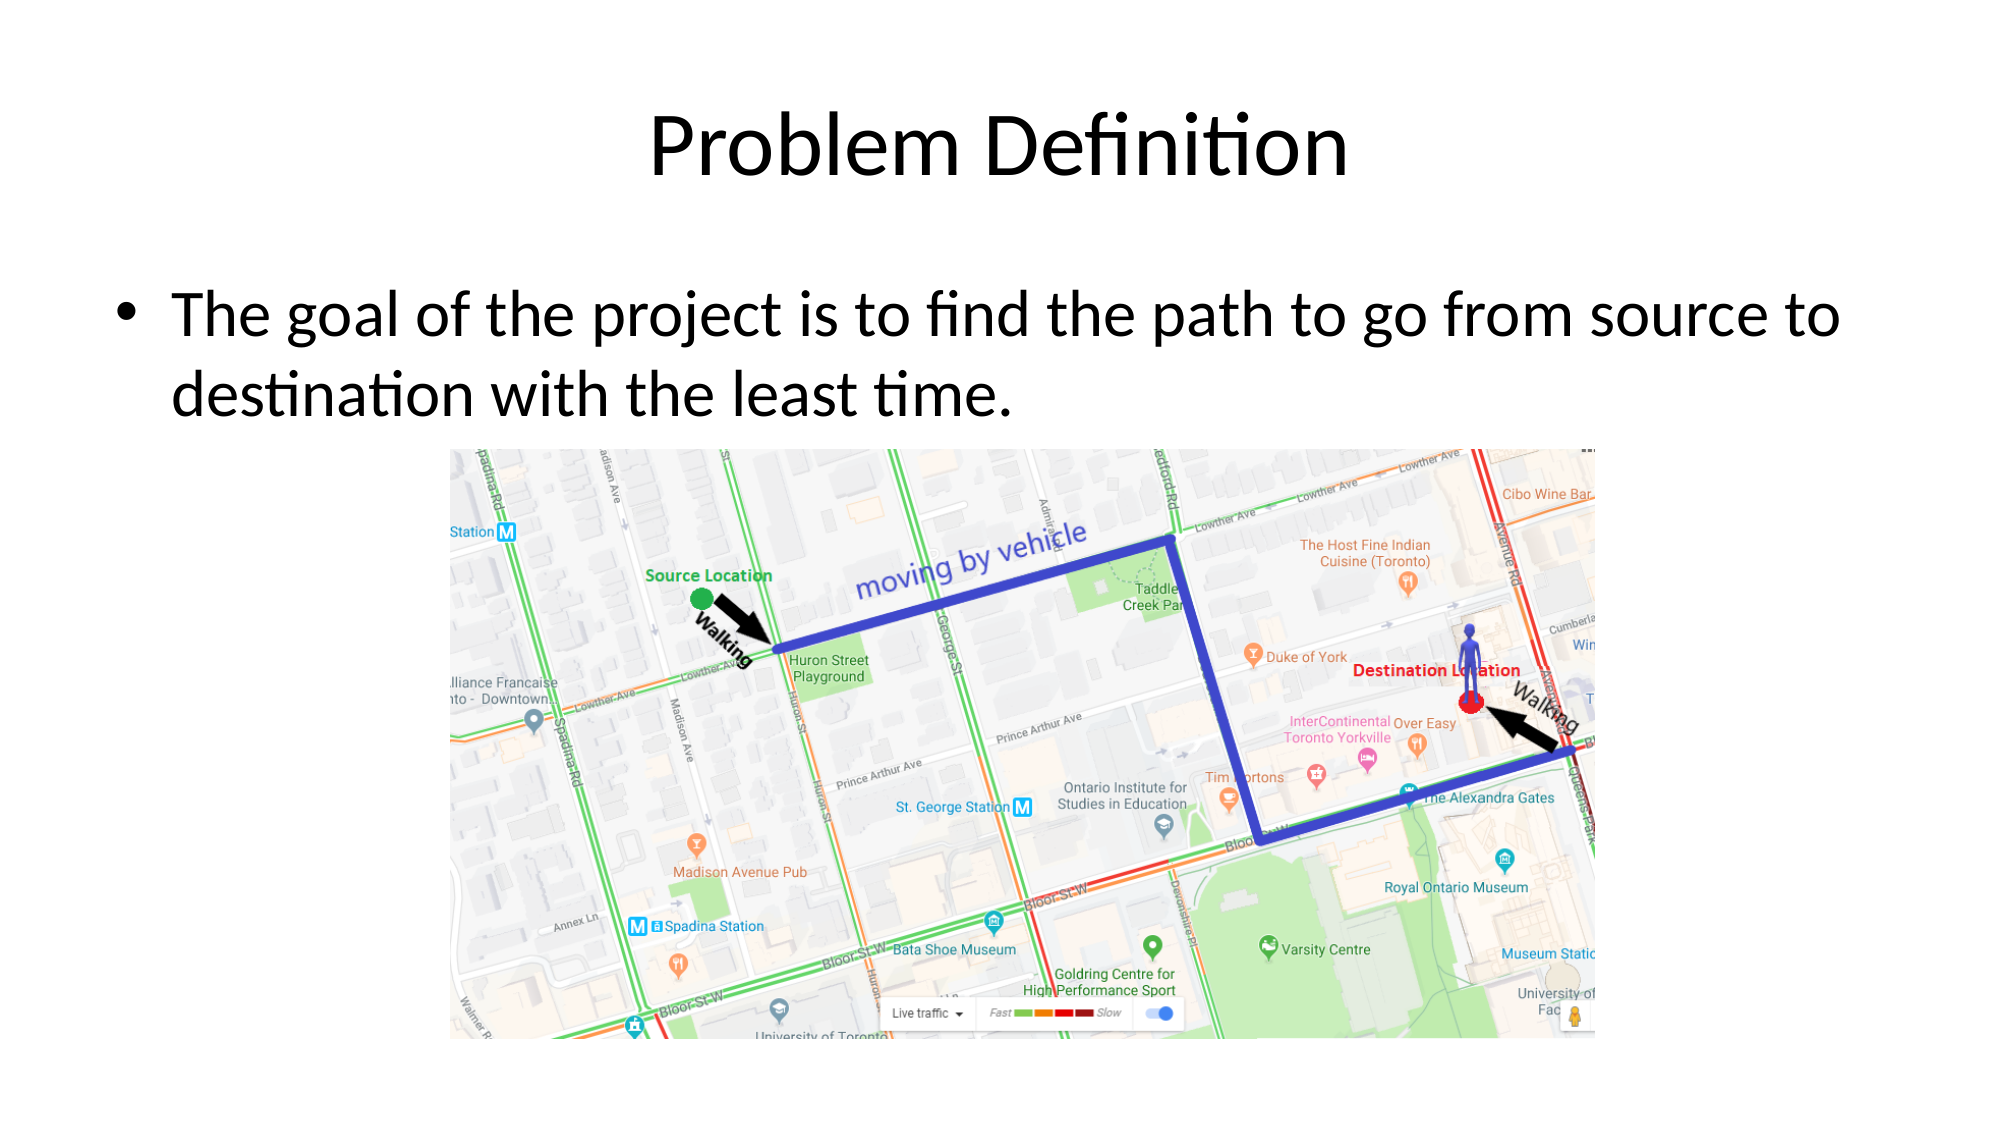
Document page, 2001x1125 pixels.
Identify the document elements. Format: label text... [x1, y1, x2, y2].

title Problem Definition [99, 45, 1900, 233]
list The goal of the project is to find the path to go from source to destination with the least time. [99, 262, 1900, 1005]
picture [450, 449, 1595, 1039]
